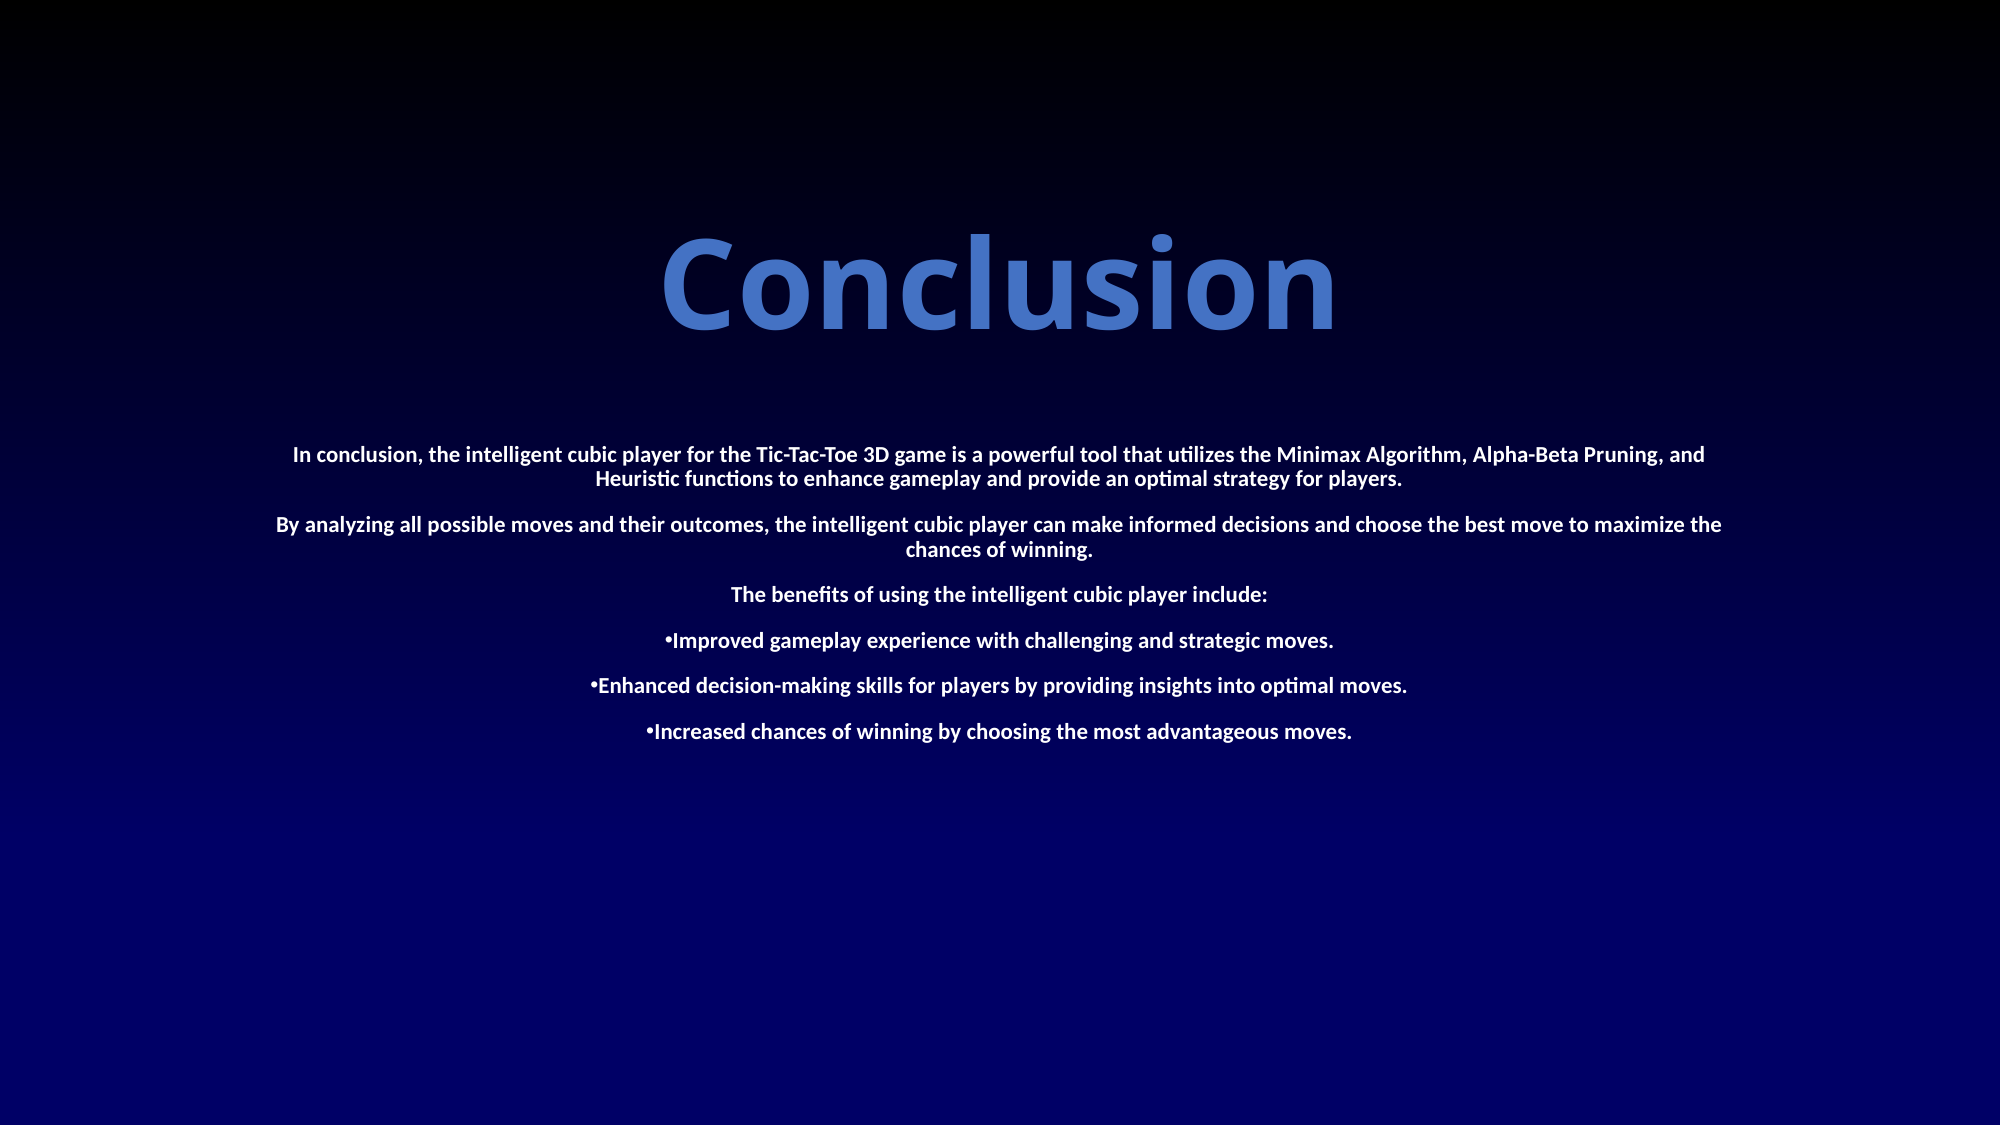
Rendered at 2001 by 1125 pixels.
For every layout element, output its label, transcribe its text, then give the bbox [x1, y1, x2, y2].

title Conclusion [249, 184, 1750, 365]
subtitle In conclusion, the intelligent cubic player for the Tic-Tac-Toe 3D game is a powerful tool that utilizes the Minimax Algorithm, Alpha-Beta Pruning, and Heuristic functions to enhance gameplay and provide an optimal strategy for players. By analyzing all possible moves and their outcomes, the intelligent cubic player can make informed decisions and choose the best move to maximize the chances of winning. The benefits of using the intelligent cubic player include: Improved gameplay experience with challenging and strategic moves. Enhanced decision-making skills for players by providing insights into optimal moves. Increased chances of winning by choosing the most advantageous moves. [249, 434, 1750, 941]
